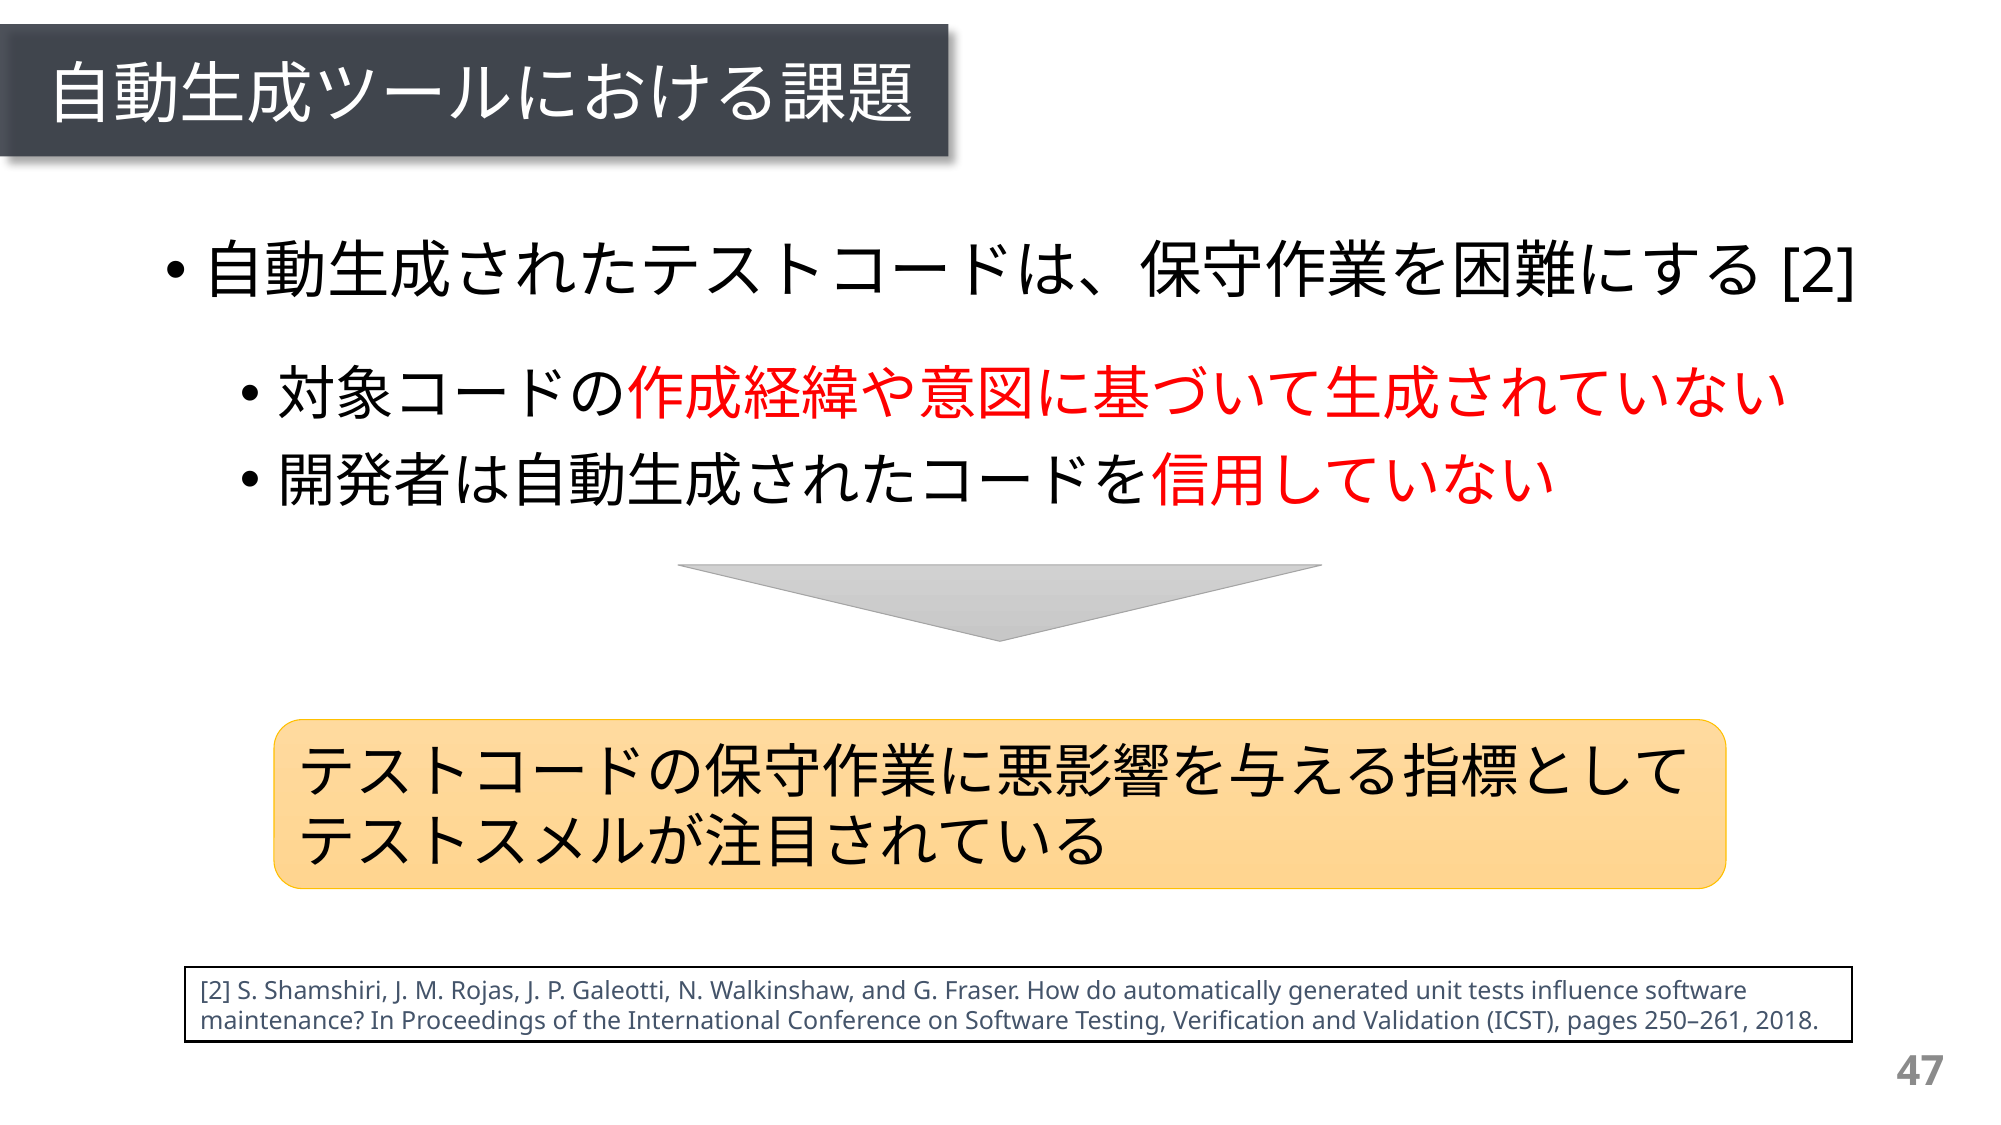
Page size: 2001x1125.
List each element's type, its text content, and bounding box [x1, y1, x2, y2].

list 自動生成されたテストコードは、保守作業を困難にする[2] 対象コードの作成経緯や意図に基づいて生成されていない 開発者は自動生成されたコードを信用していない [149, 231, 1889, 613]
text_box [677, 564, 1323, 642]
text_box [2] S. Shamshiri, J. M. Rojas, J. P. Galeotti, N. Walkinshaw, and G. Fraser. How do automatically generated unit tests inﬂuence software maintenance? In Proceedings of the International Conference on Software Testing, Veriﬁcation and Validation (ICST), pages 250–261, 2018. [184, 966, 1853, 1043]
title 自動生成ツールにおける課題 [31, 36, 952, 156]
text_box テストコードの保守作業に悪影響を与える指標としてテストスメルが注目されている [273, 719, 1727, 890]
